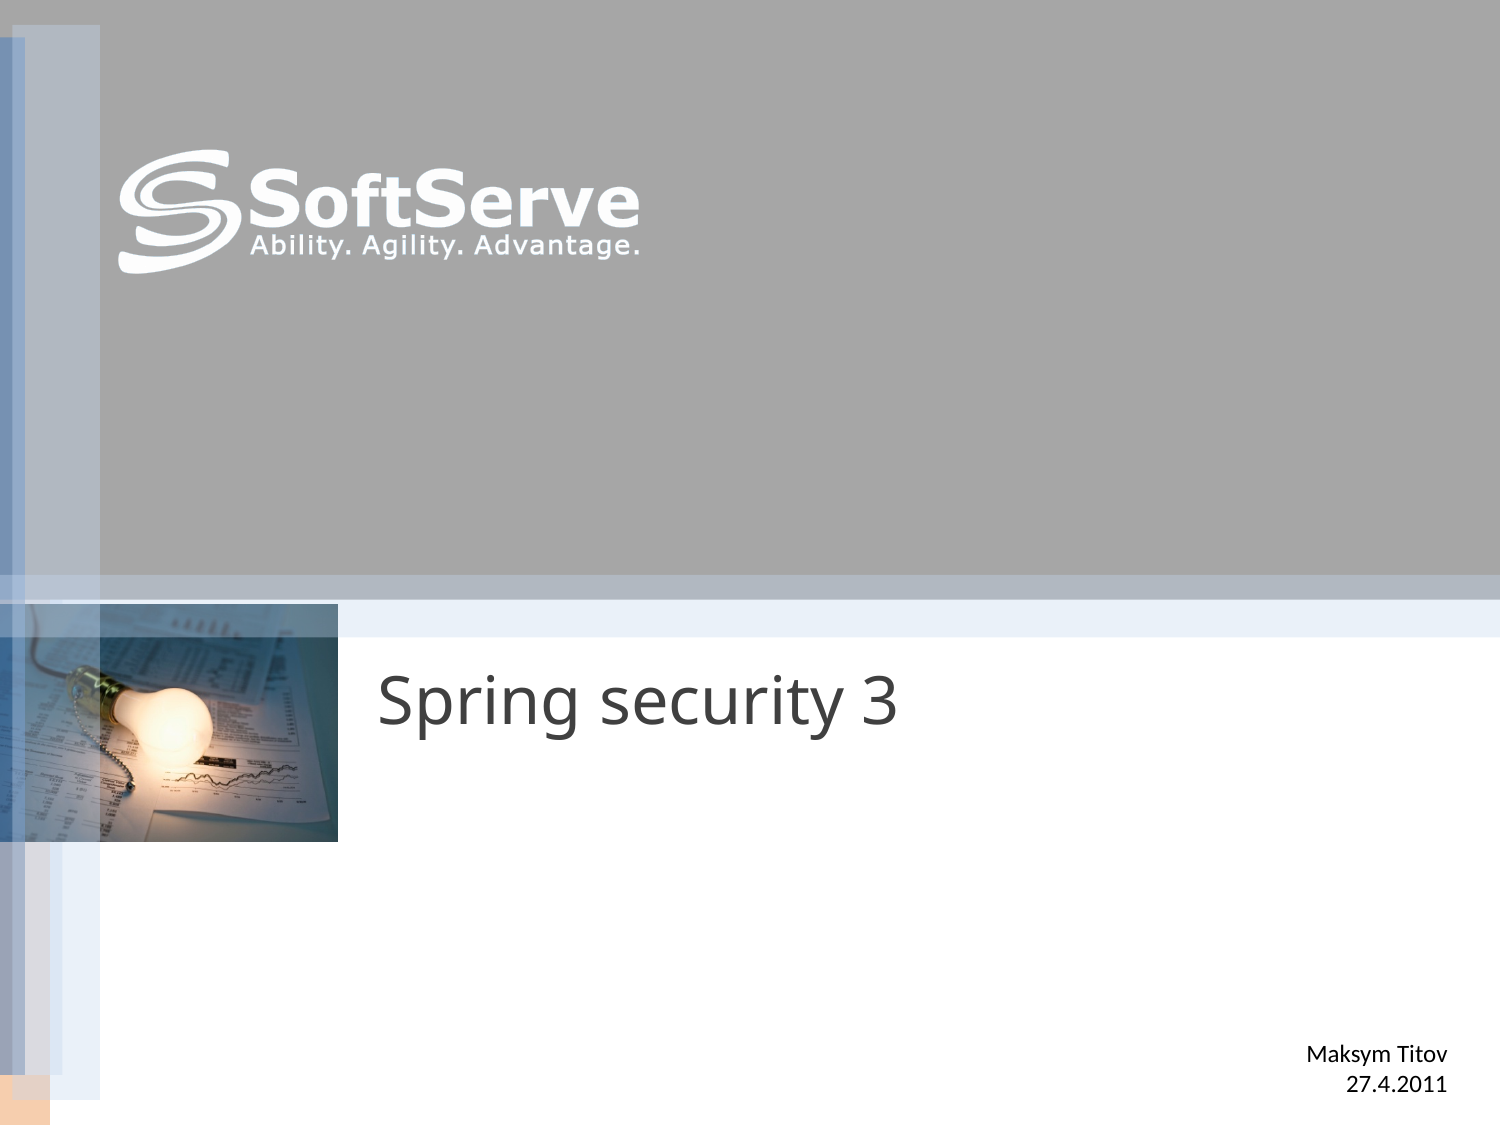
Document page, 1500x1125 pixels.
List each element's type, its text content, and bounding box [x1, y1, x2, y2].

text_box Maksym Titov 27.4.2011 [1249, 999, 1463, 1105]
picture [112, 137, 648, 288]
picture [100, 638, 338, 842]
subtitle Spring security 3 [362, 650, 1413, 938]
